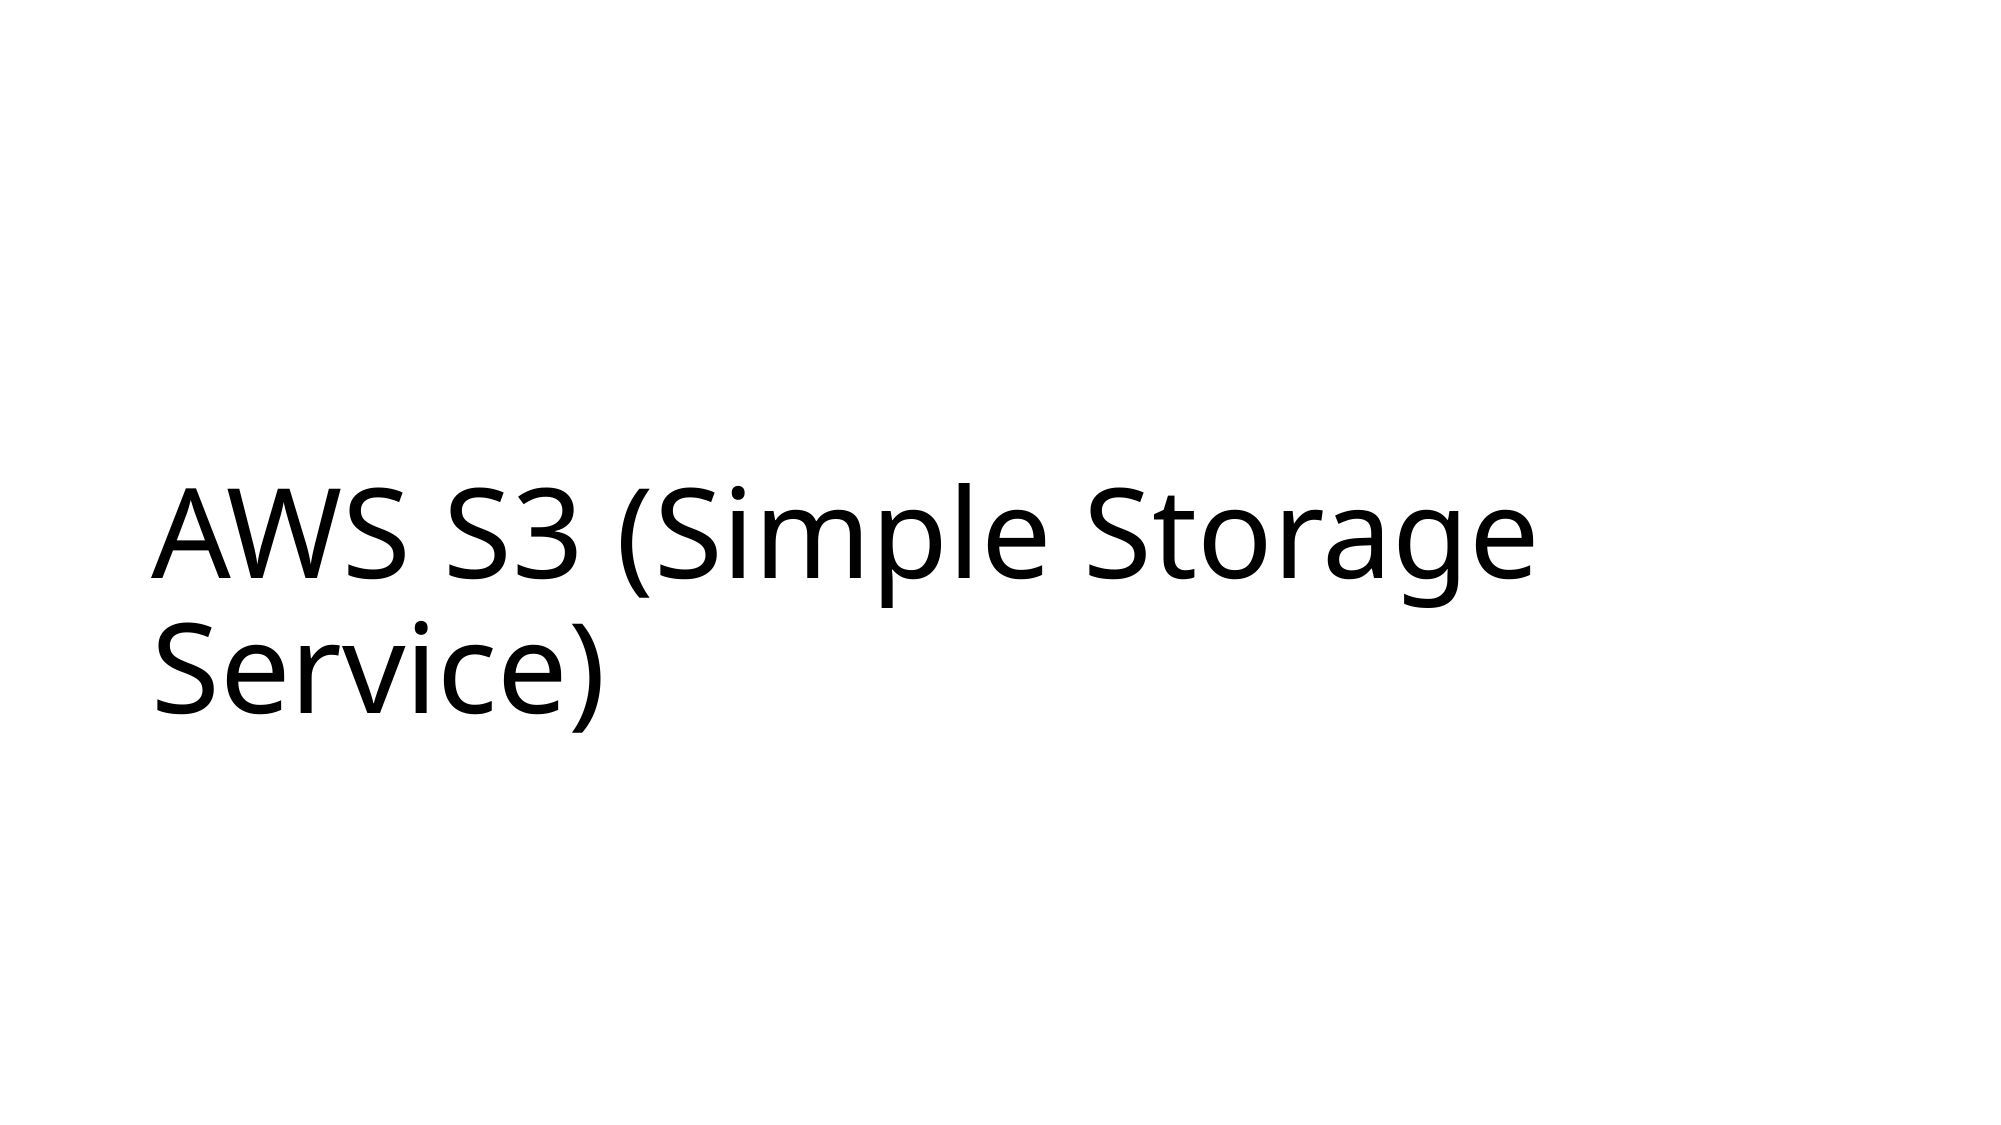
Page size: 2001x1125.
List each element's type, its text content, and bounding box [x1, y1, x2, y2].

title AWS S3 (Simple Storage Service) [136, 280, 1862, 749]
